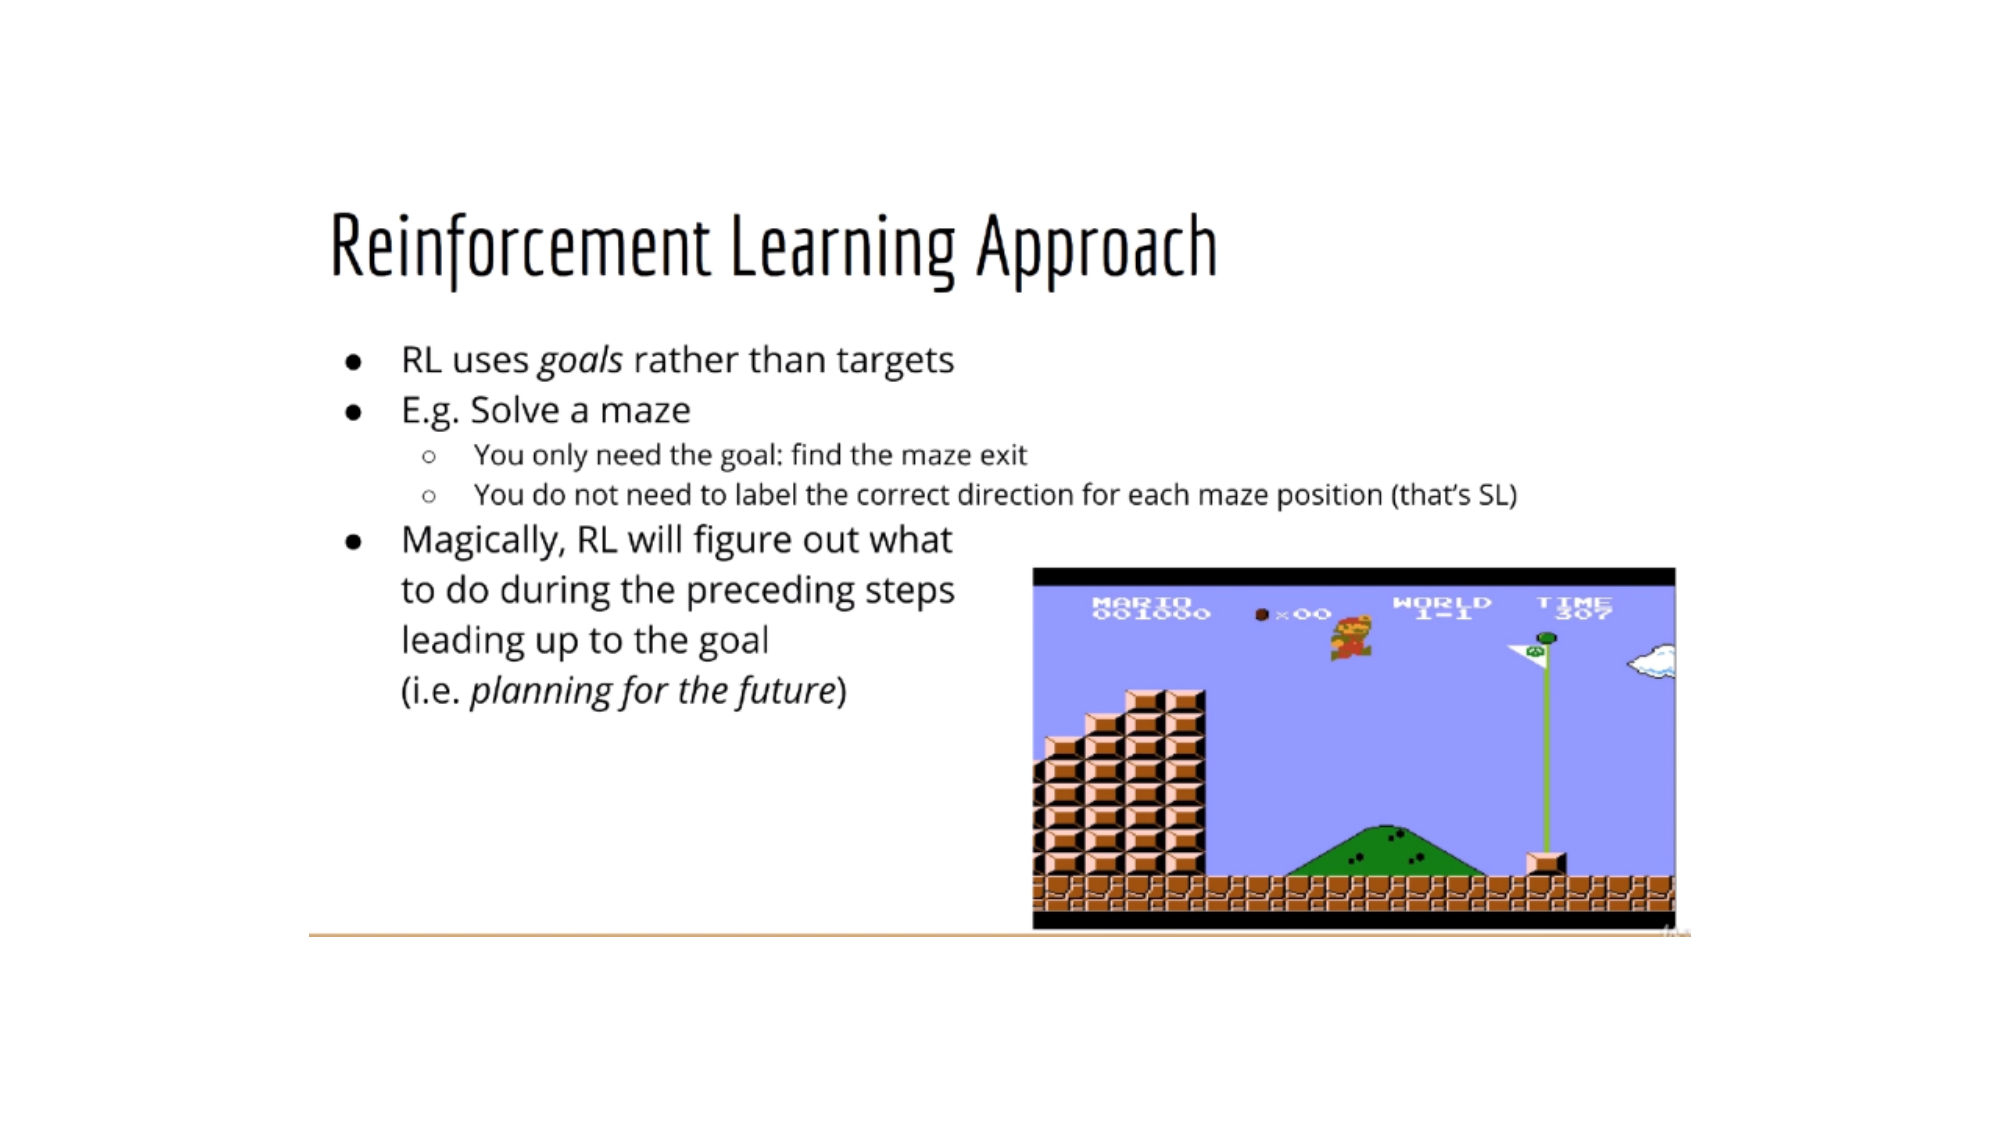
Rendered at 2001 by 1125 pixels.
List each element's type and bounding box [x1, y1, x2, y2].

picture [309, 188, 1691, 937]
